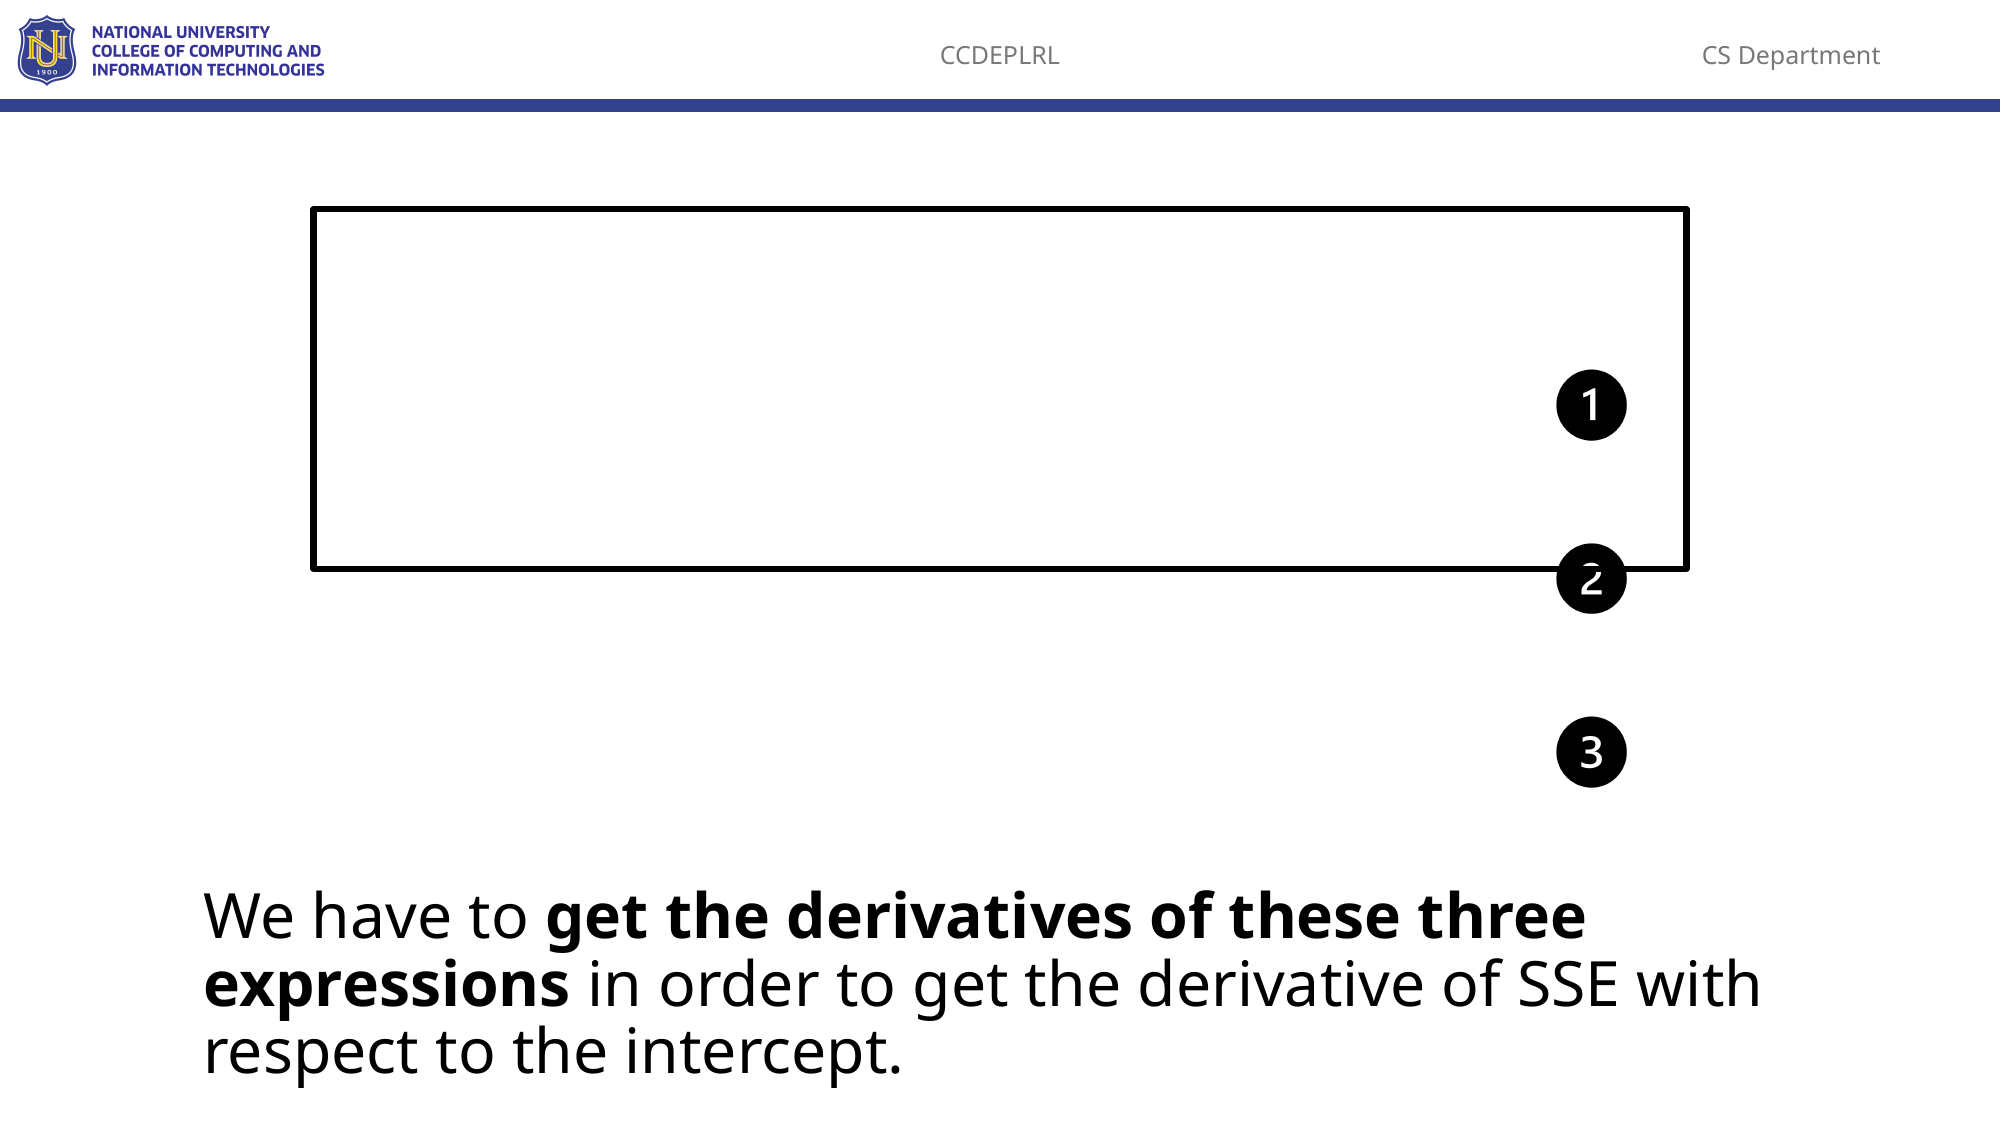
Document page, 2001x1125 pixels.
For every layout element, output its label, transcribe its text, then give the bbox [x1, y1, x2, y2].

text_box We have to get the derivatives of these three expressions in order to get the derivative of SSE with respect to the intercept. [188, 877, 1896, 1016]
picture [1546, 533, 1637, 624]
picture [1546, 360, 1637, 450]
picture [1546, 707, 1637, 797]
picture [0, 0, 337, 99]
